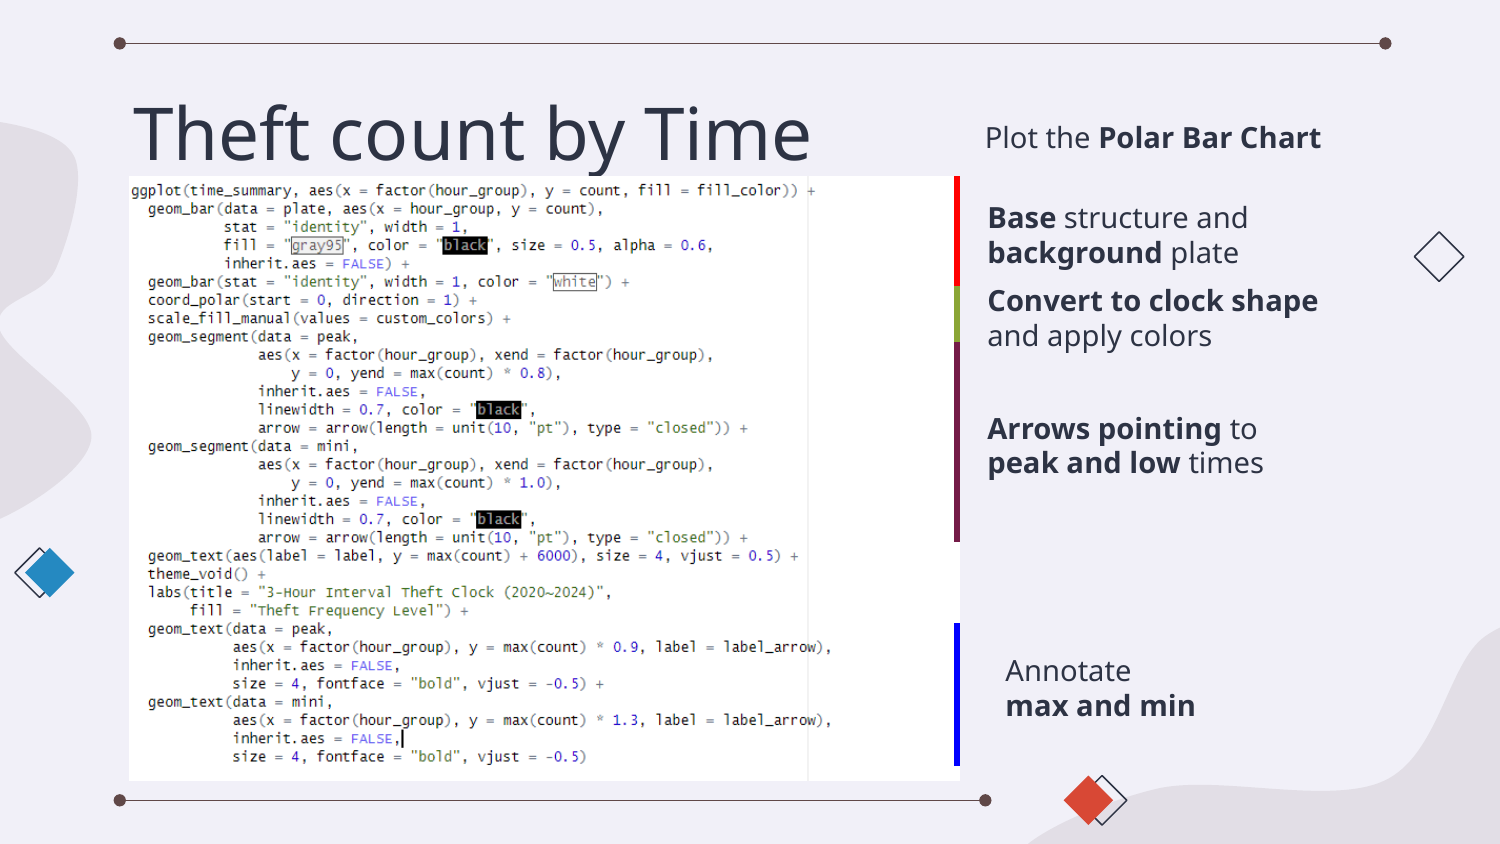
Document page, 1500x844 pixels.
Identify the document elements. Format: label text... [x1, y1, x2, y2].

title Theft count by Time [118, 72, 1382, 167]
text_box Arrows pointing to peak and low times [1066, 394, 1306, 489]
text_box Base structure and background plate [1066, 184, 1268, 266]
text_box Convert to clock shape and apply colors [1066, 266, 1342, 361]
text_box Annotate max and min [1066, 637, 1324, 732]
picture [128, 176, 1062, 781]
text_box Plot the Polar Bar Chart [969, 104, 1340, 160]
